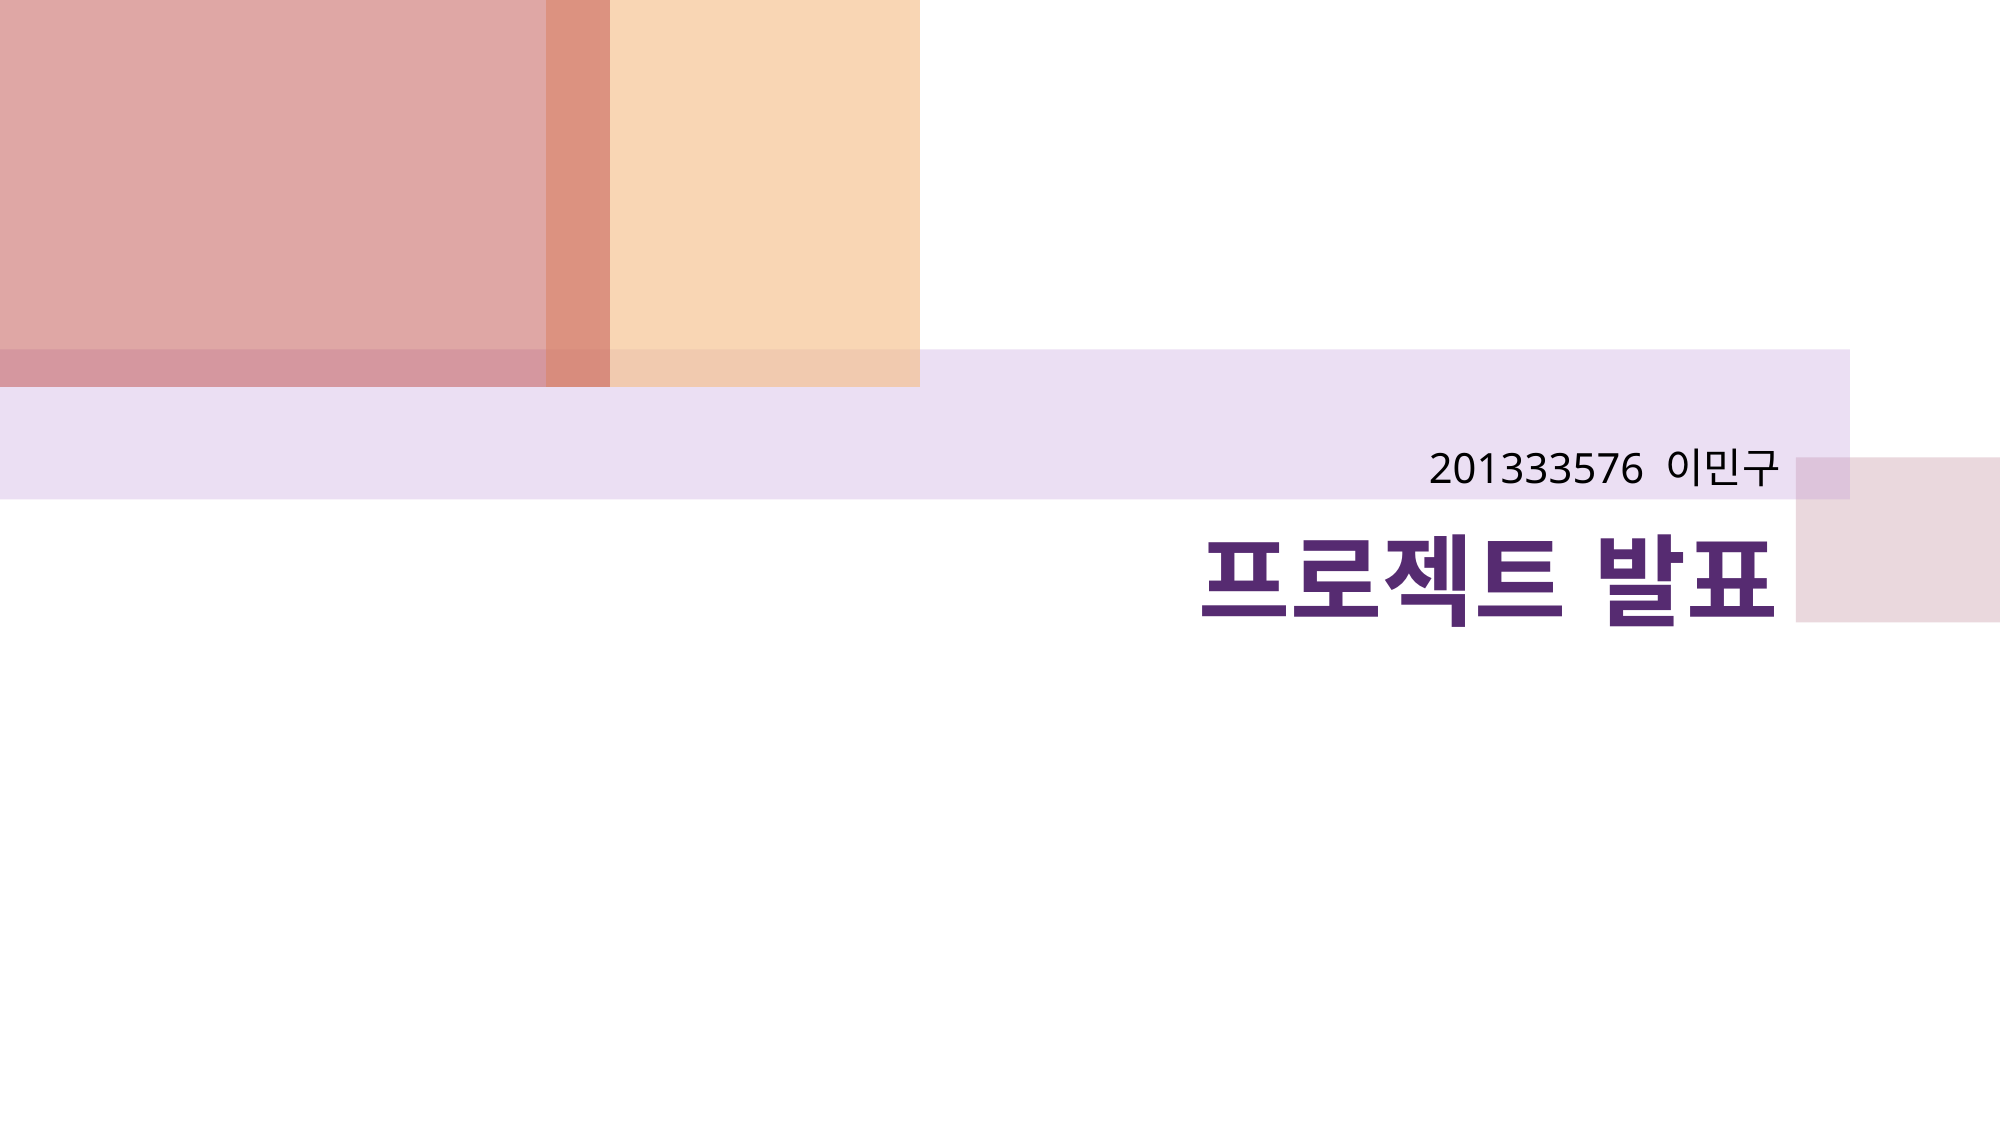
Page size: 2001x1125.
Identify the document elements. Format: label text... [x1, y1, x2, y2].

title 프로젝트 발표 [92, 511, 1794, 753]
subtitle 201333576 이민구 [0, 386, 1796, 500]
